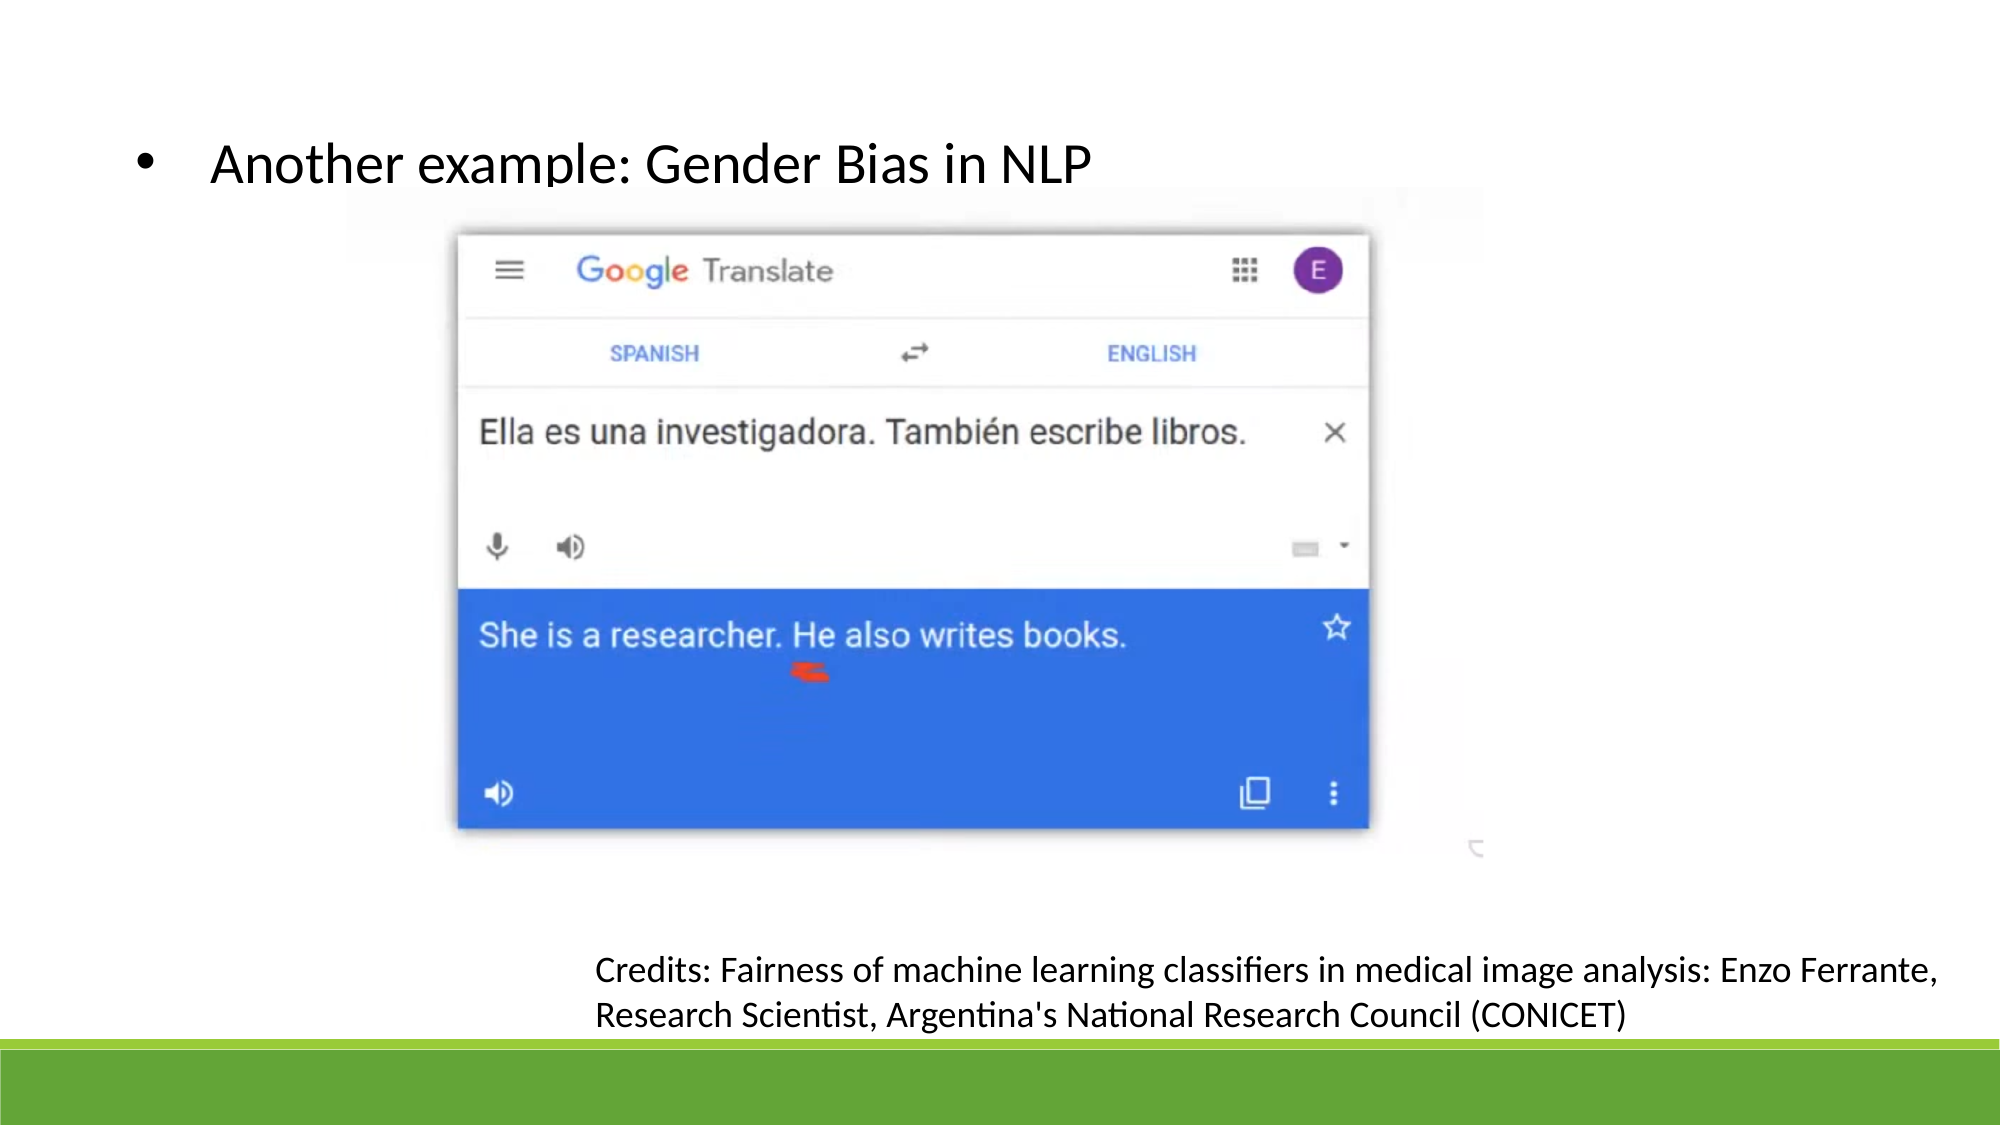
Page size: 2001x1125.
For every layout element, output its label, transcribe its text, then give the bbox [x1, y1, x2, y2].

text_box Credits: Fairness of machine learning classifiers in medical image analysis: Enzo Ferrante, Research Scientist, Argentina's National Research Council (CONICET) [580, 937, 2000, 1088]
text_box Another example: Gender Bias in NLP [120, 48, 1122, 203]
picture [346, 186, 1484, 860]
